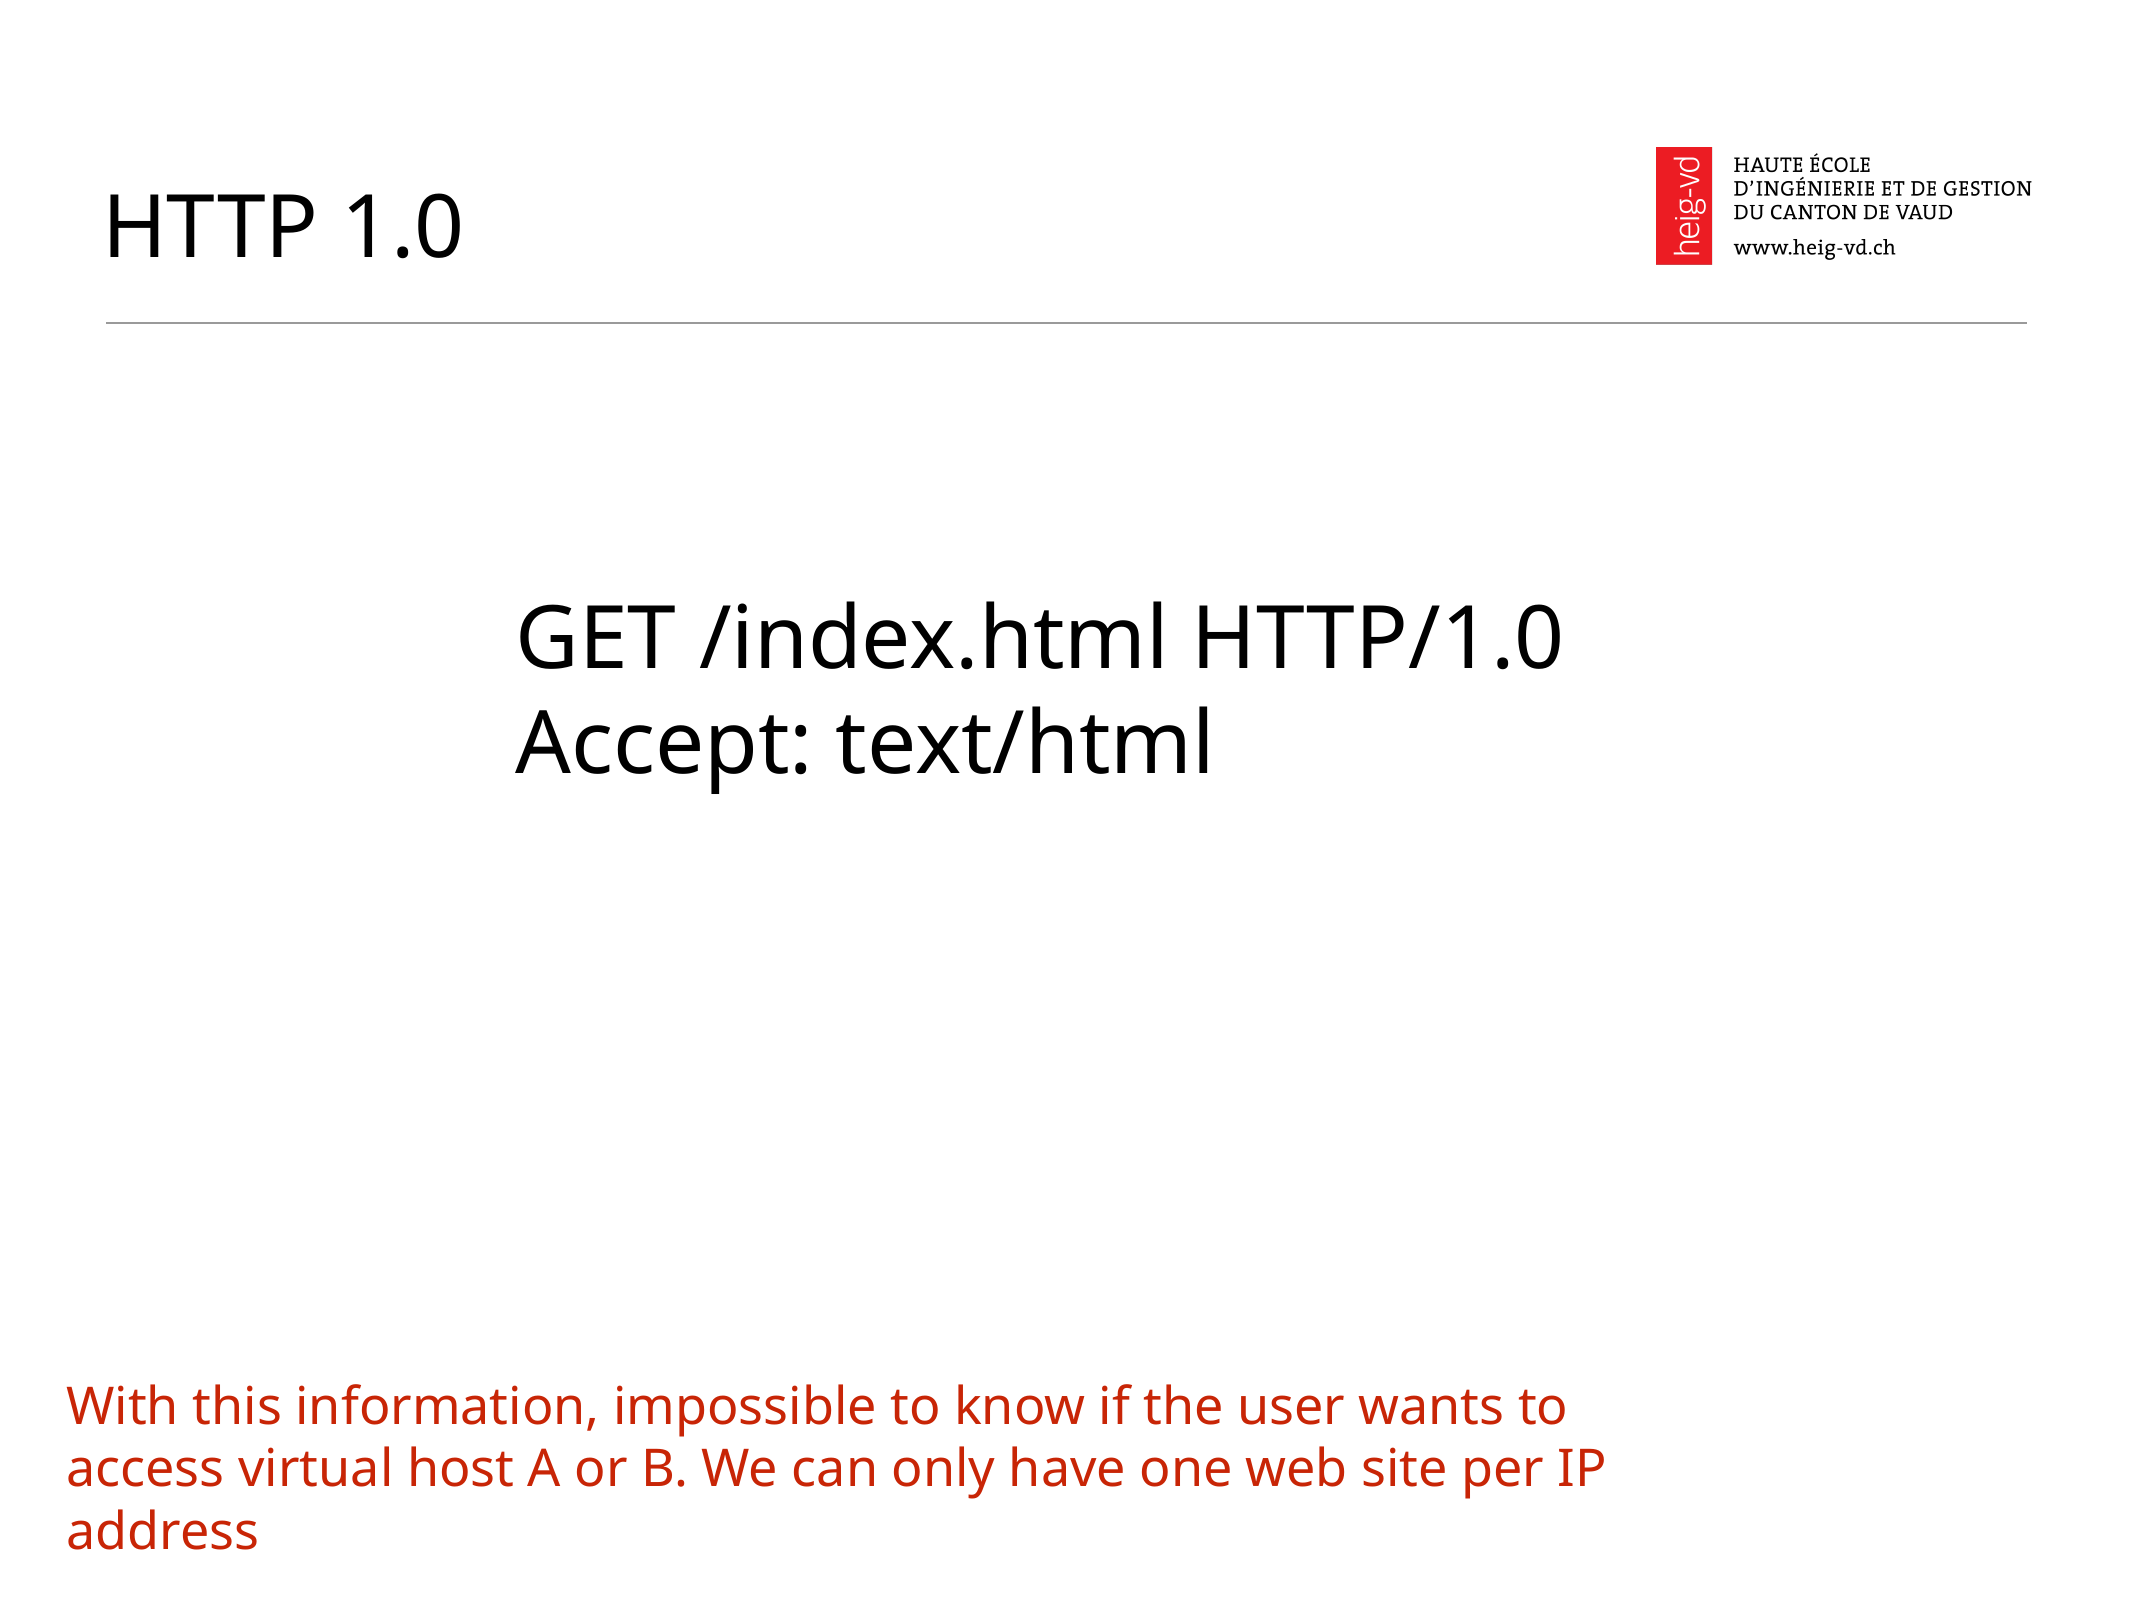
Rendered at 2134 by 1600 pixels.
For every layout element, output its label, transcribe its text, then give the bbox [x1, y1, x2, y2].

text_box With this information, impossible to know if the user wants to access virtual host A or B. We can only have one web site per IP address [58, 1363, 1659, 1568]
text_box GET /index.html HTTP/1.0 Accept: text/html [507, 572, 1574, 905]
title HTTP 1.0 [93, 53, 2041, 284]
